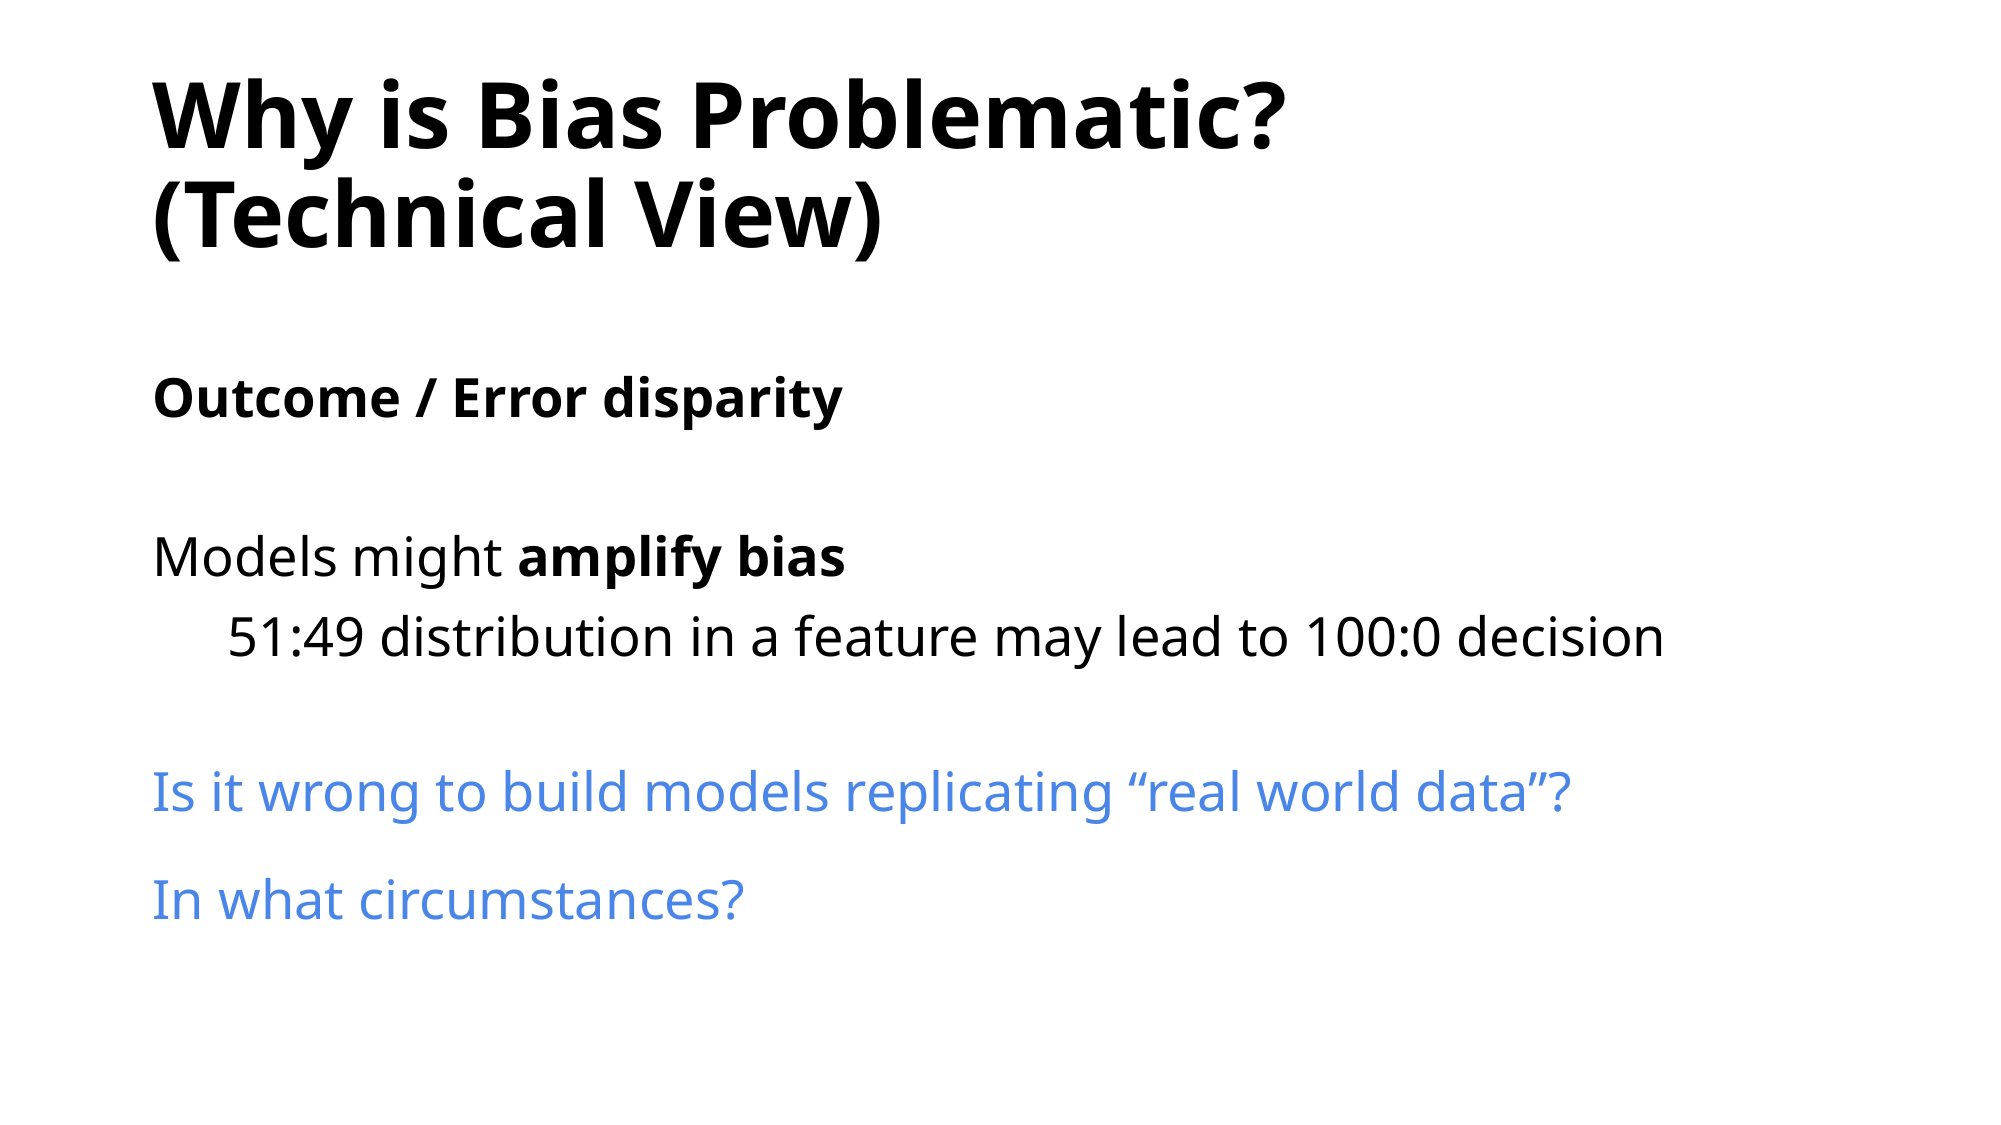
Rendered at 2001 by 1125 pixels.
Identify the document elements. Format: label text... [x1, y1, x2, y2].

title Why is Bias Problematic? (Technical View) [137, 59, 1863, 278]
list Outcome / Error disparity Models might amplify bias 51:49 distribution in a feature may lead to 100:0 decision Is it wrong to build models replicating “real world data”? In what circumstances? [137, 363, 1863, 1078]
